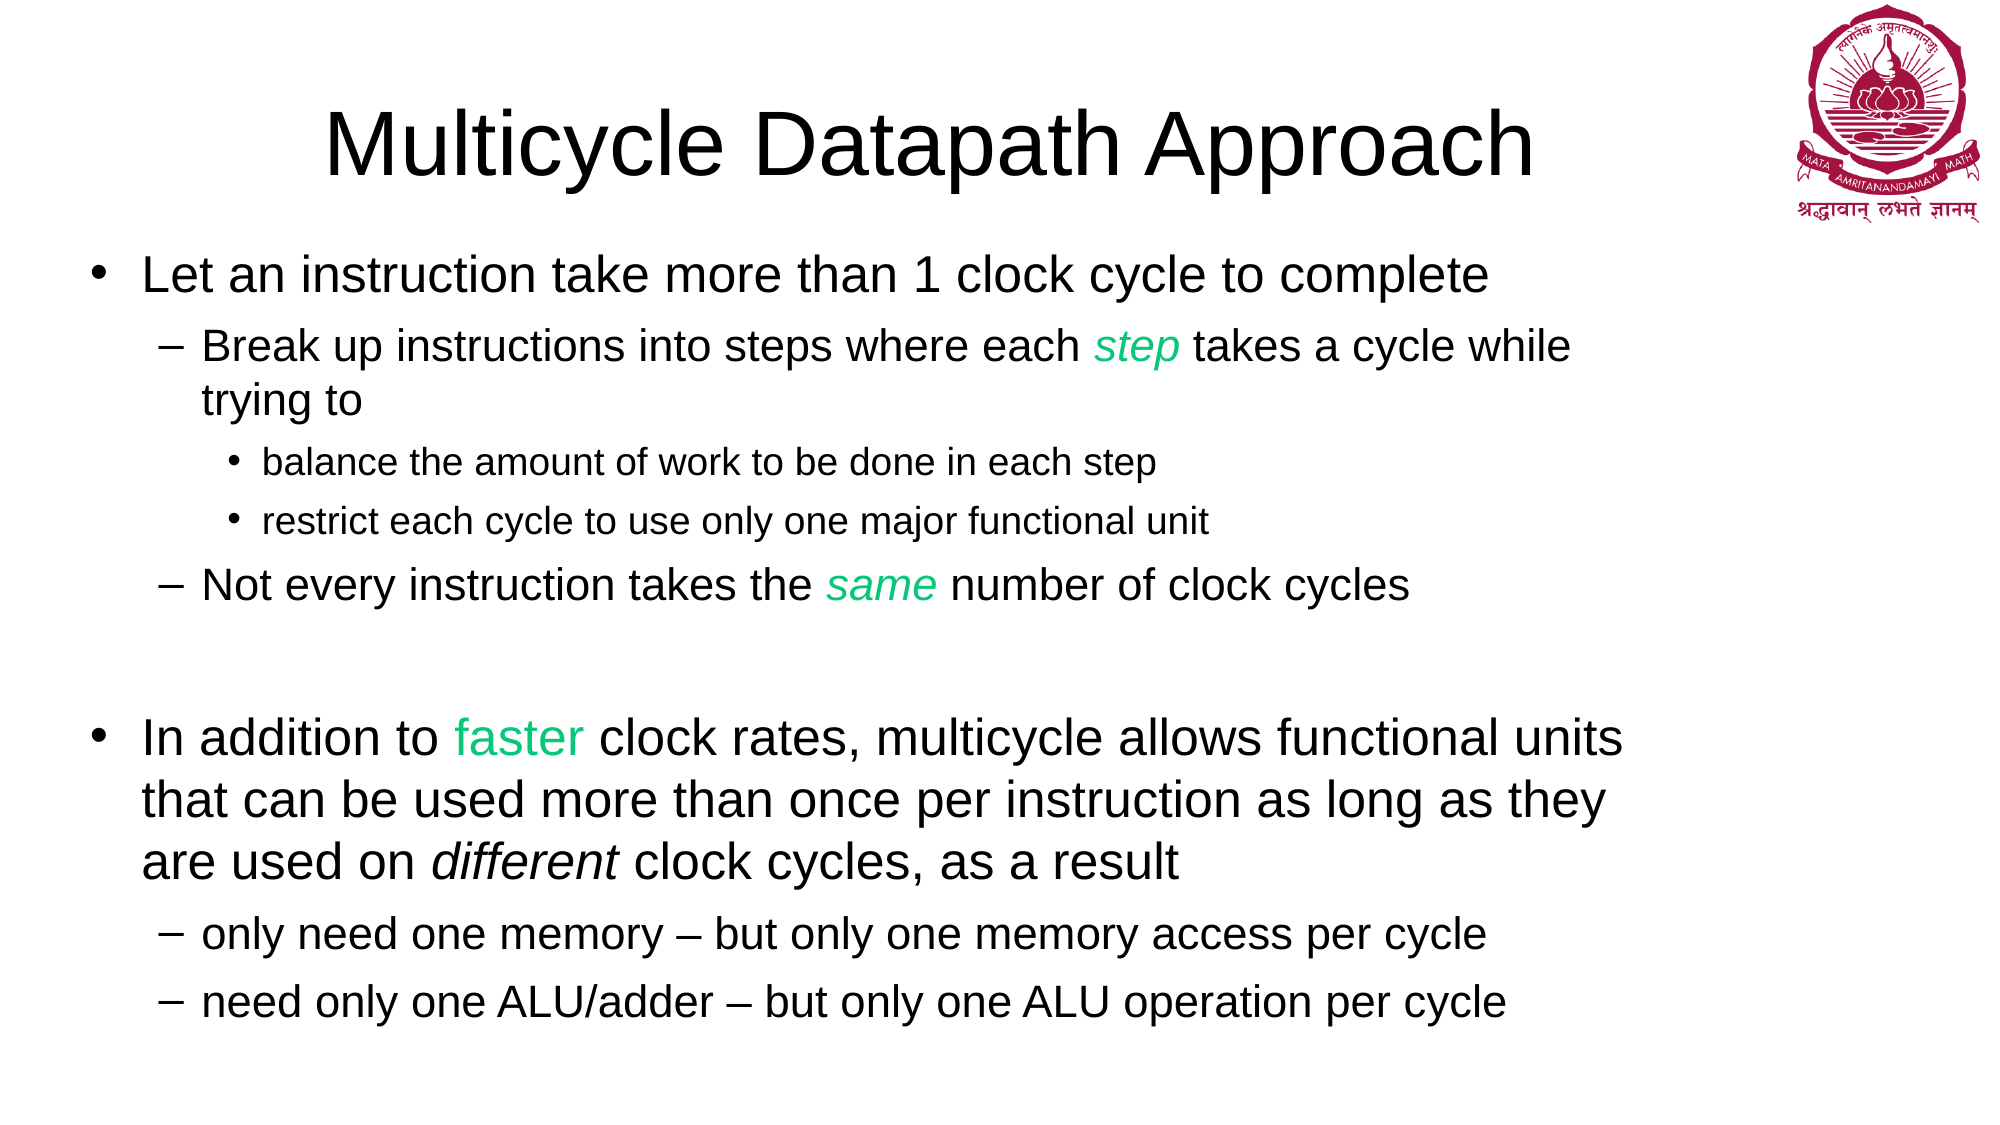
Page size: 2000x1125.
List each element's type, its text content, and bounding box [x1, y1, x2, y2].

list Let an instruction take more than 1 clock cycle to complete Break up instructions into steps where each step takes a cycle while trying to balance the amount of work to be done in each step restrict each cycle to use only one major functional unit Not every instruction takes the same number of clock cycles In addition to faster clock rates, multicycle allows functional units that can be used more than once per instruction as long as they are used on different clock cycles, as a result only need one memory – but only one memory access per cycle need only one ALU/adder – but only one ALU operation per cycle [74, 232, 1663, 1054]
picture [1776, 1, 2000, 225]
title Multicycle Datapath Approach [99, 45, 1763, 233]
